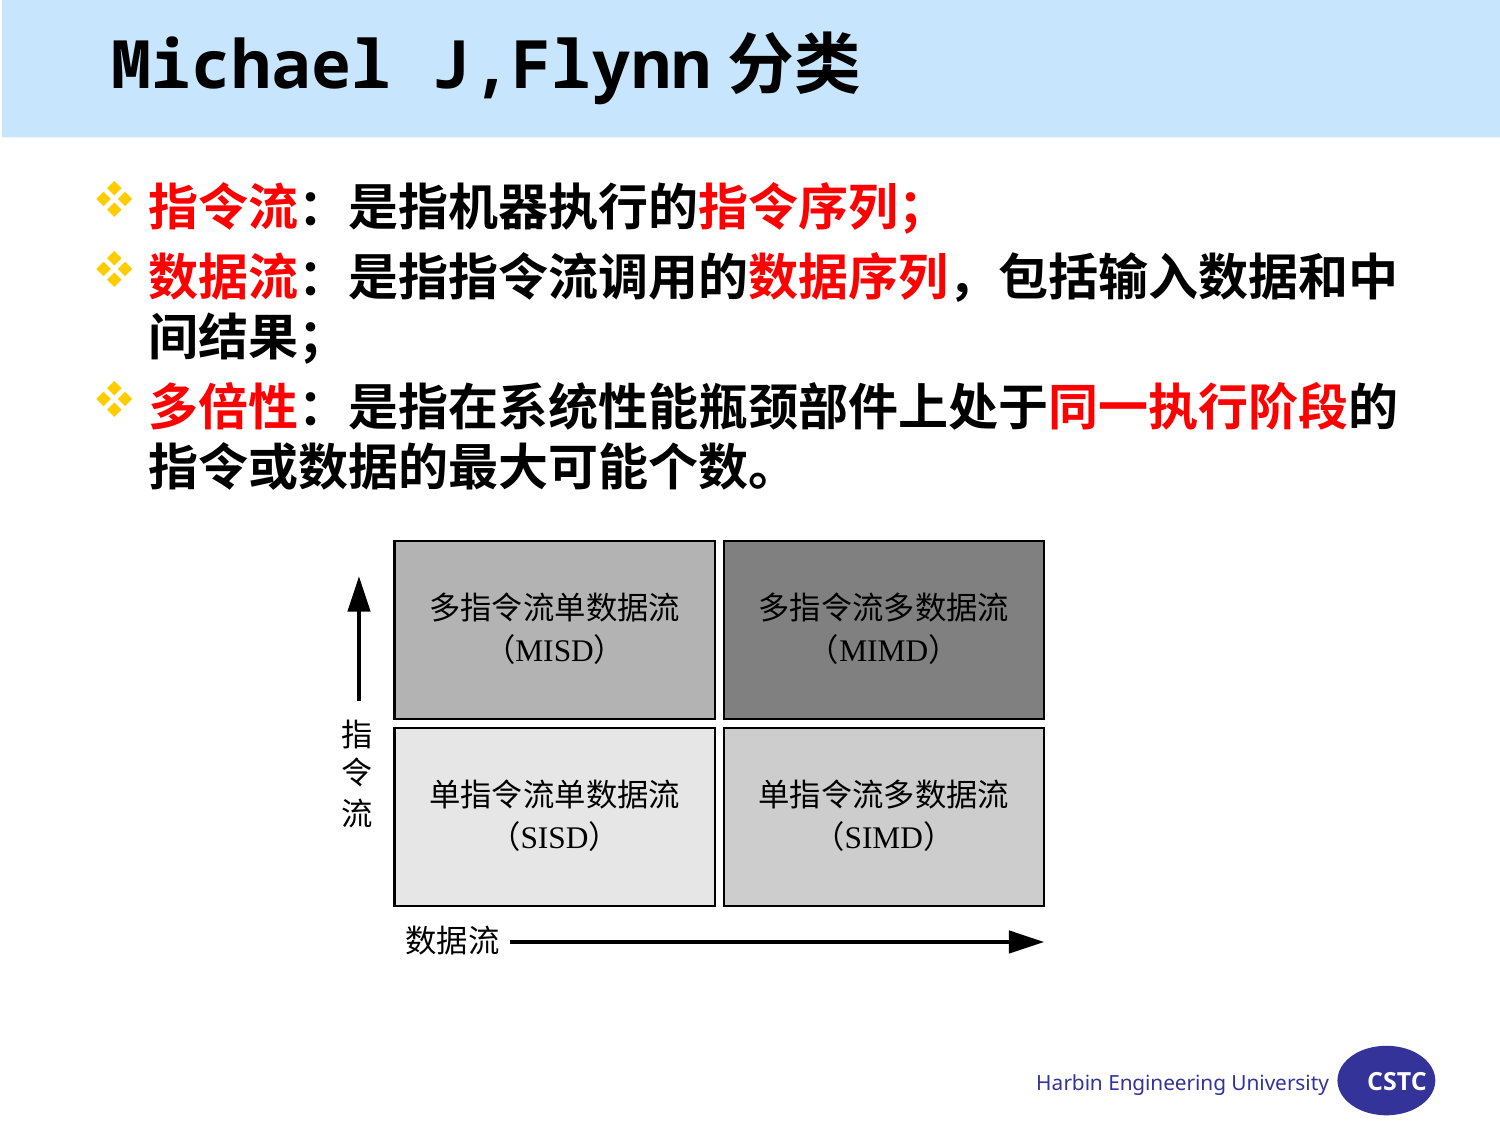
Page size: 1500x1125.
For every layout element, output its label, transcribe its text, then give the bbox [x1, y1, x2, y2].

list 指令流：是指机器执行的指令序列； 数据流：是指指令流调用的数据序列，包括输入数据和中间结果； 多倍性：是指在系统性能瓶颈部件上处于同一执行阶段的指令或数据的最大可能个数。 [76, 167, 1428, 413]
title Michael J,Flynn分类 [96, 11, 1385, 112]
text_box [292, 534, 1085, 983]
footer Harbin Engineering University [693, 1062, 1344, 1113]
list 指令流：是指机器执行的指令序列； 数据流：是指指令流调用的数据序列，包括输入数据和中间结果； 多倍性：是指在系统性能瓶颈部件上处于同一执行阶段的指令或数据的最大可能个数。 [76, 415, 1428, 981]
